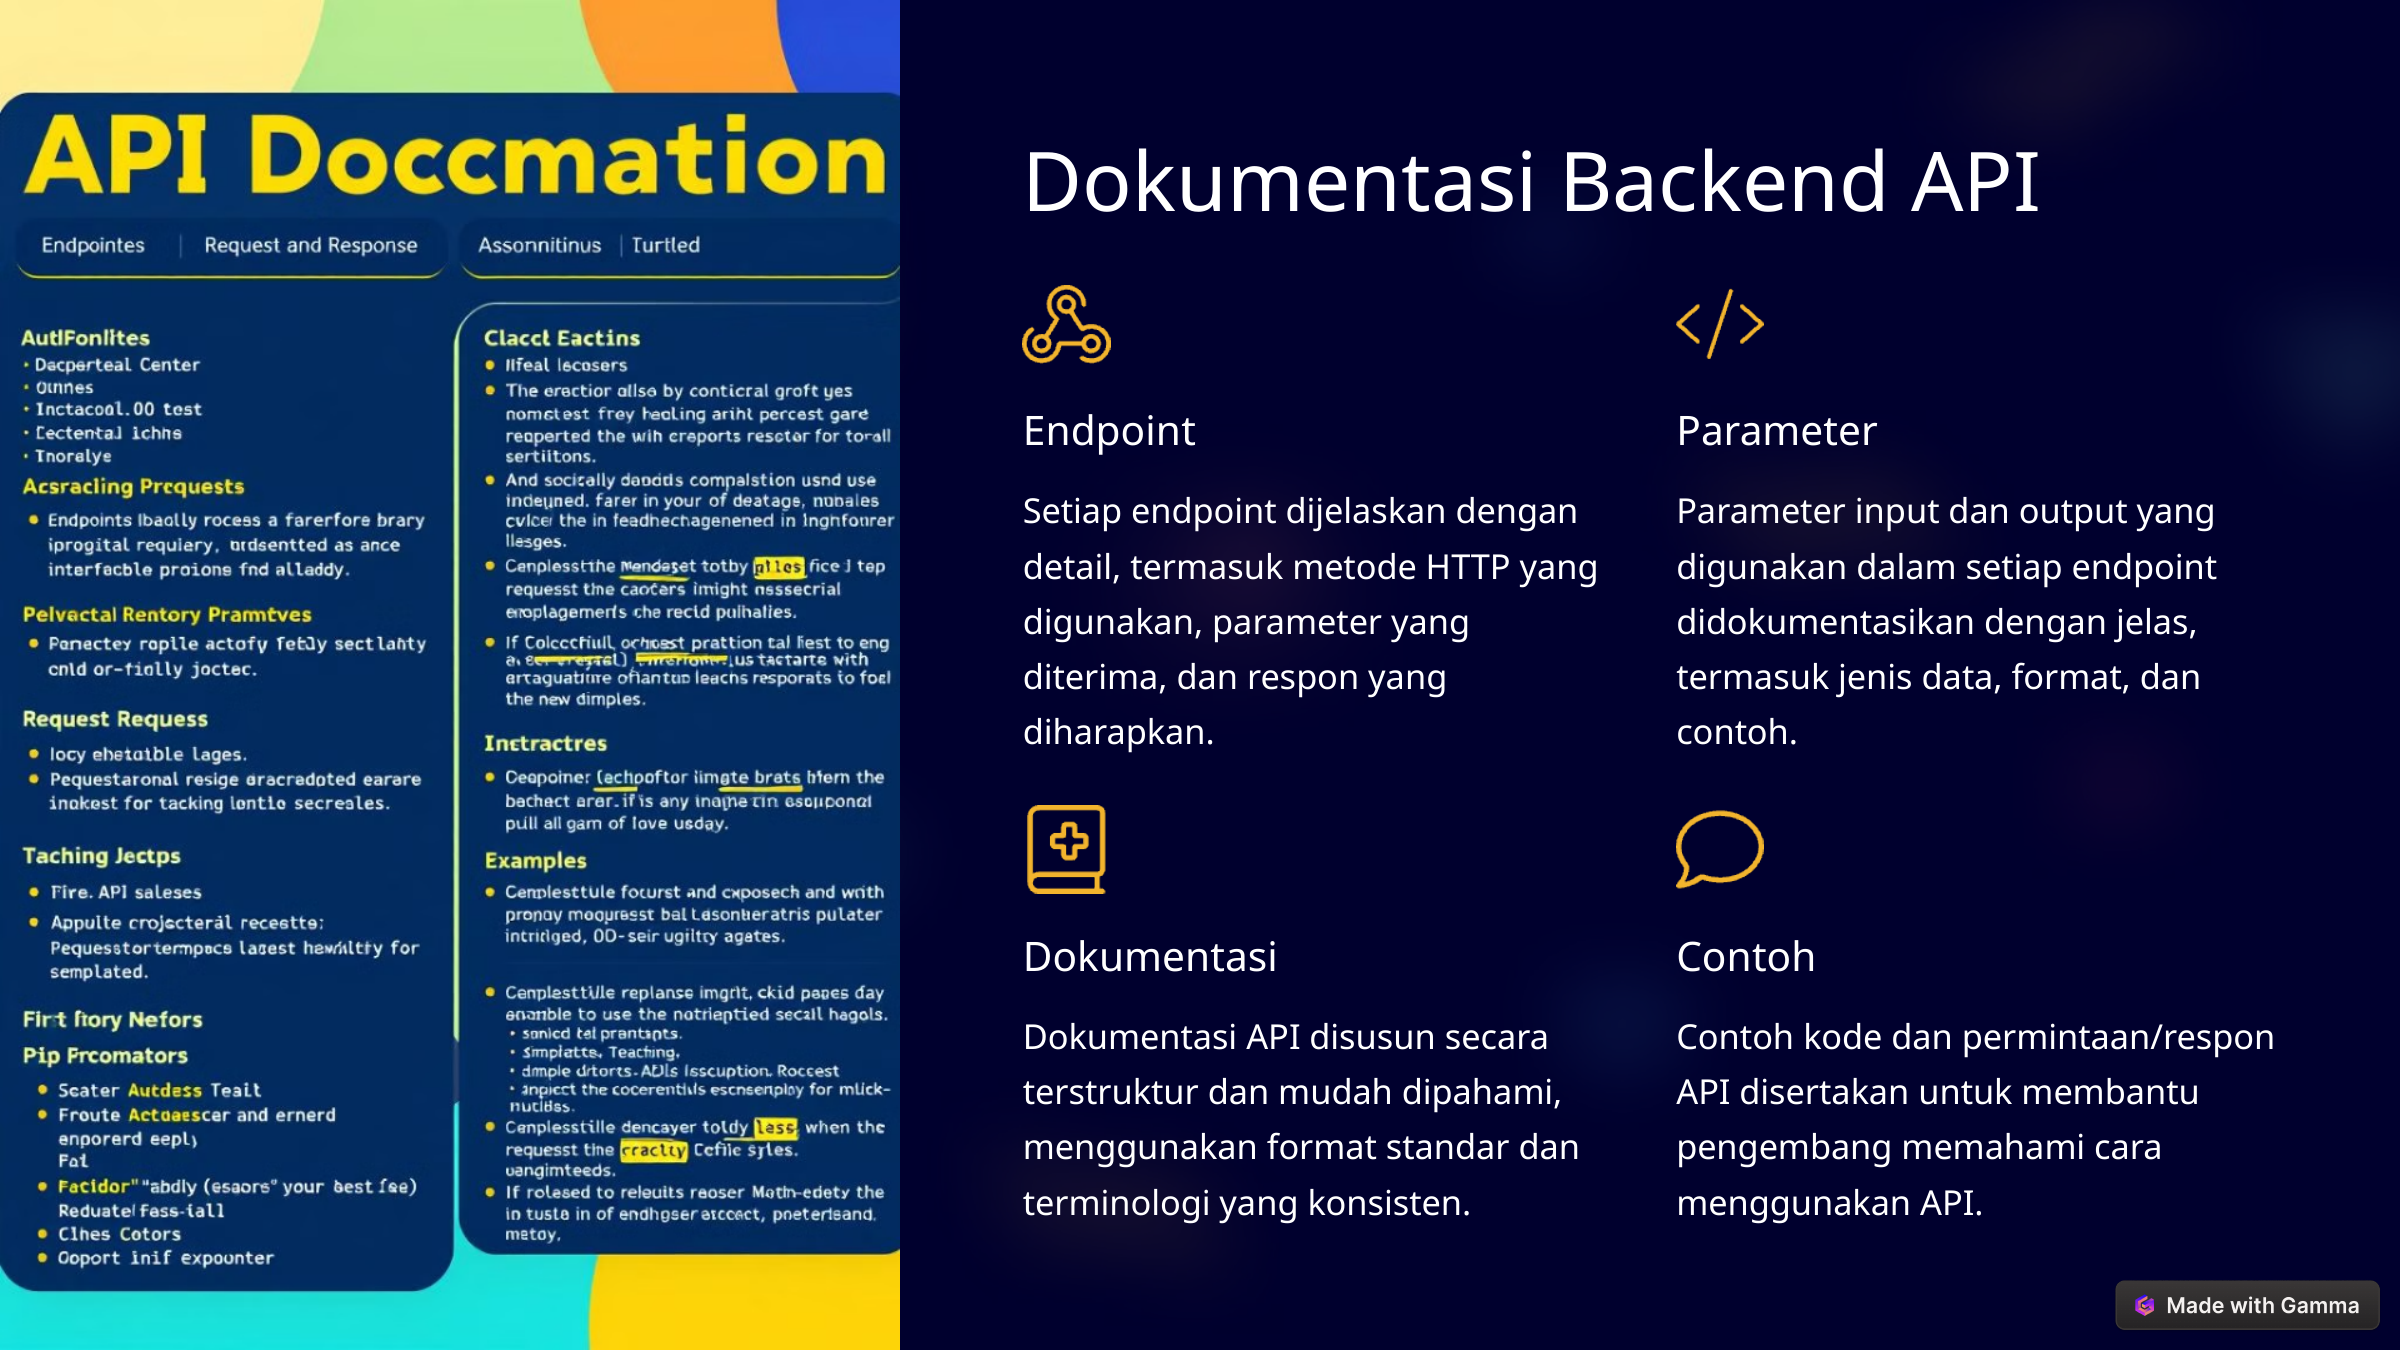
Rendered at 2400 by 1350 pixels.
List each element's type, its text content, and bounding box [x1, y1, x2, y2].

text_box Contoh [1676, 928, 2090, 980]
text_box Setiap endpoint dijelaskan dengan detail, termasuk metode HTTP yang digunakan, parameter yang diterima, dan respon yang diharapkan. [1022, 475, 1624, 701]
text_box Contoh kode dan permintaan/respon API disertakan untuk membantu pengembang memahami cara menggunakan API. [1676, 1001, 2278, 1226]
picture [1676, 280, 1764, 368]
picture [1022, 805, 1111, 894]
picture [1676, 805, 1764, 894]
picture [2106, 1271, 2389, 1339]
text_box Parameter input dan output yang digunakan dalam setiap endpoint didokumentasikan dengan jelas, termasuk jenis data, format, dan contoh. [1676, 475, 2278, 701]
text_box Parameter [1676, 402, 2090, 455]
text_box Dokumentasi API disusun secara terstruktur dan mudah dipahami, menggunakan format standar dan terminologi yang konsisten. [1022, 1001, 1624, 1226]
picture [1022, 280, 1111, 368]
text_box Dokumentasi Backend API [1022, 124, 2020, 228]
text_box Dokumentasi [1022, 928, 1436, 980]
picture [0, 0, 900, 1350]
text_box Endpoint [1022, 402, 1436, 455]
